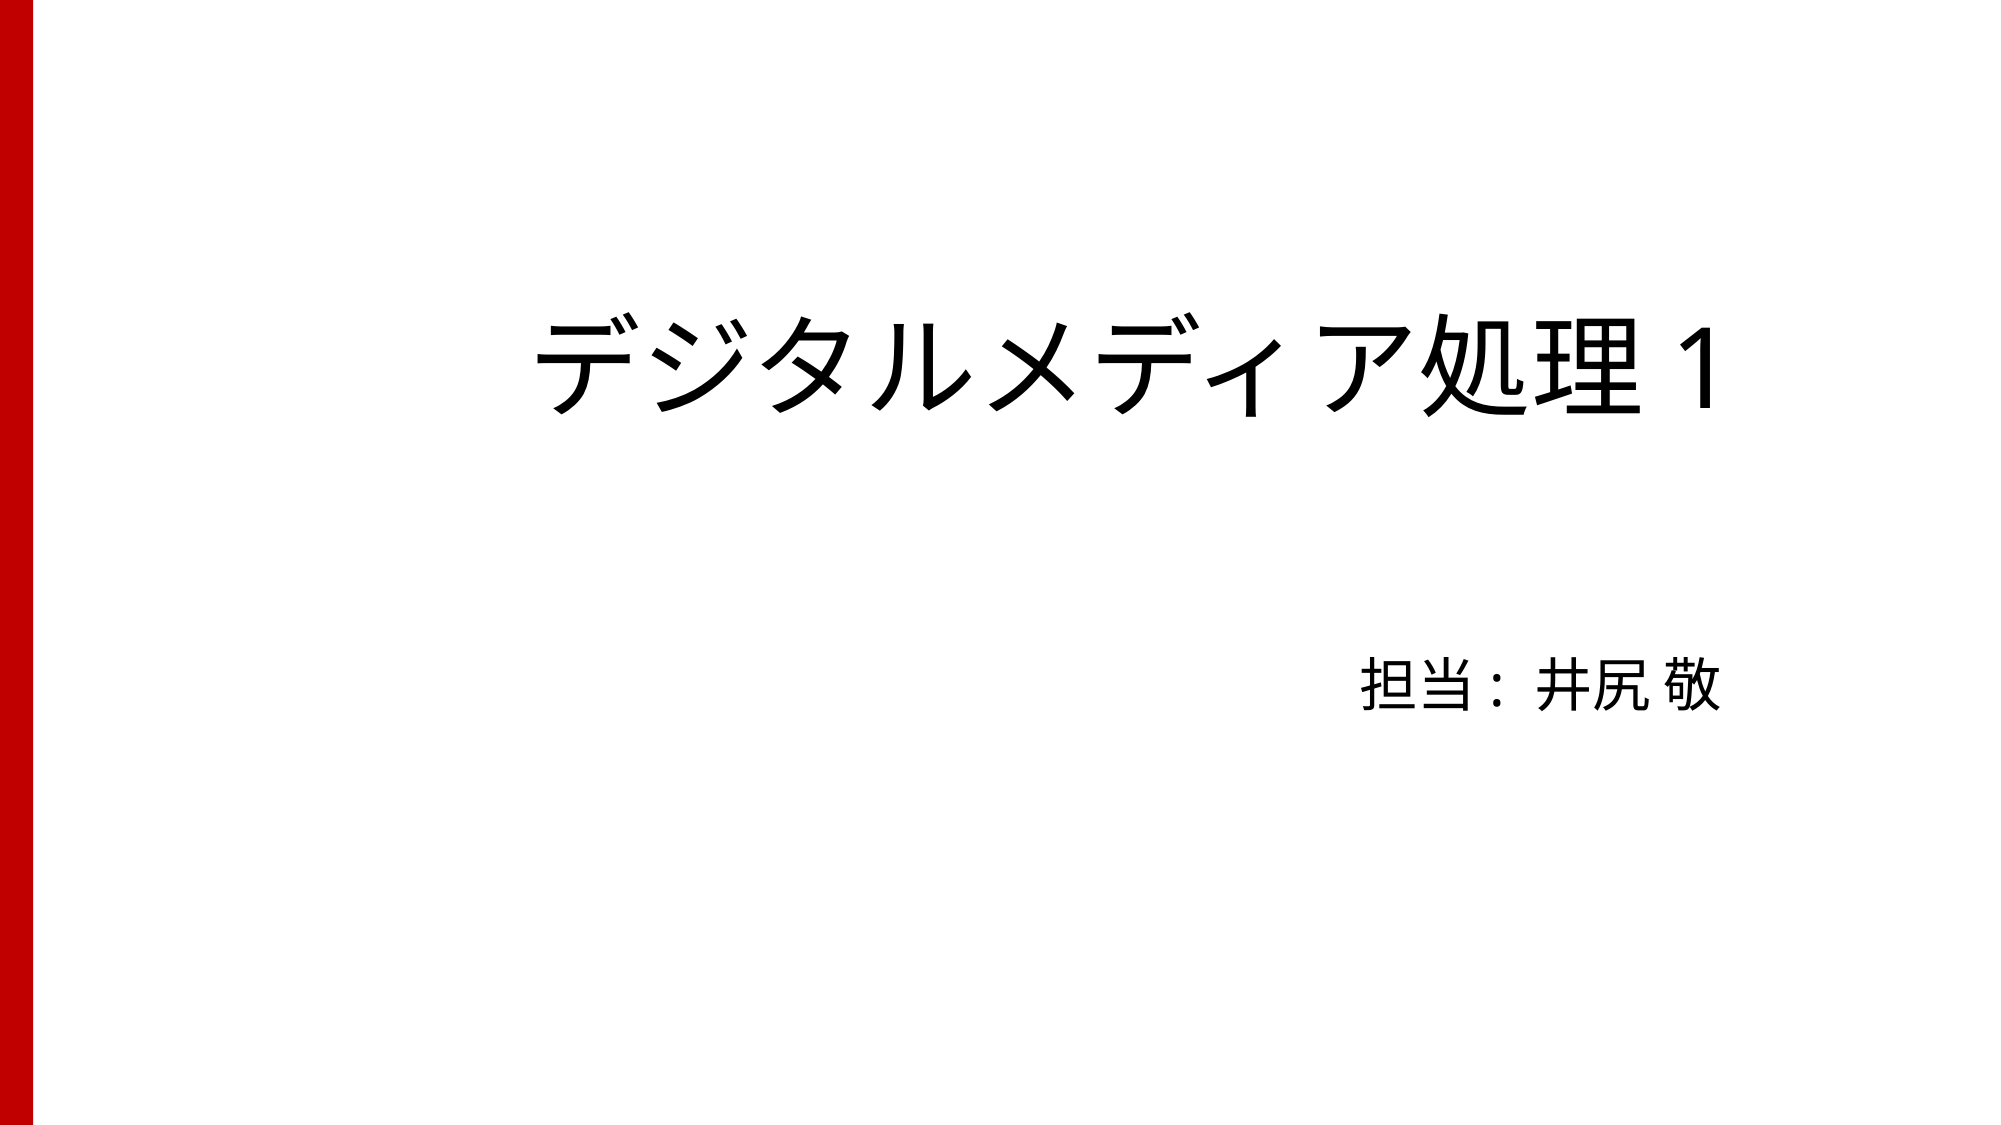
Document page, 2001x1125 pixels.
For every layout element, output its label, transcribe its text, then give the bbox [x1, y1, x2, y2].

title デジタルメディア処理1 [249, 184, 1750, 576]
subtitle 担当: 井尻 敬 [249, 649, 1750, 921]
